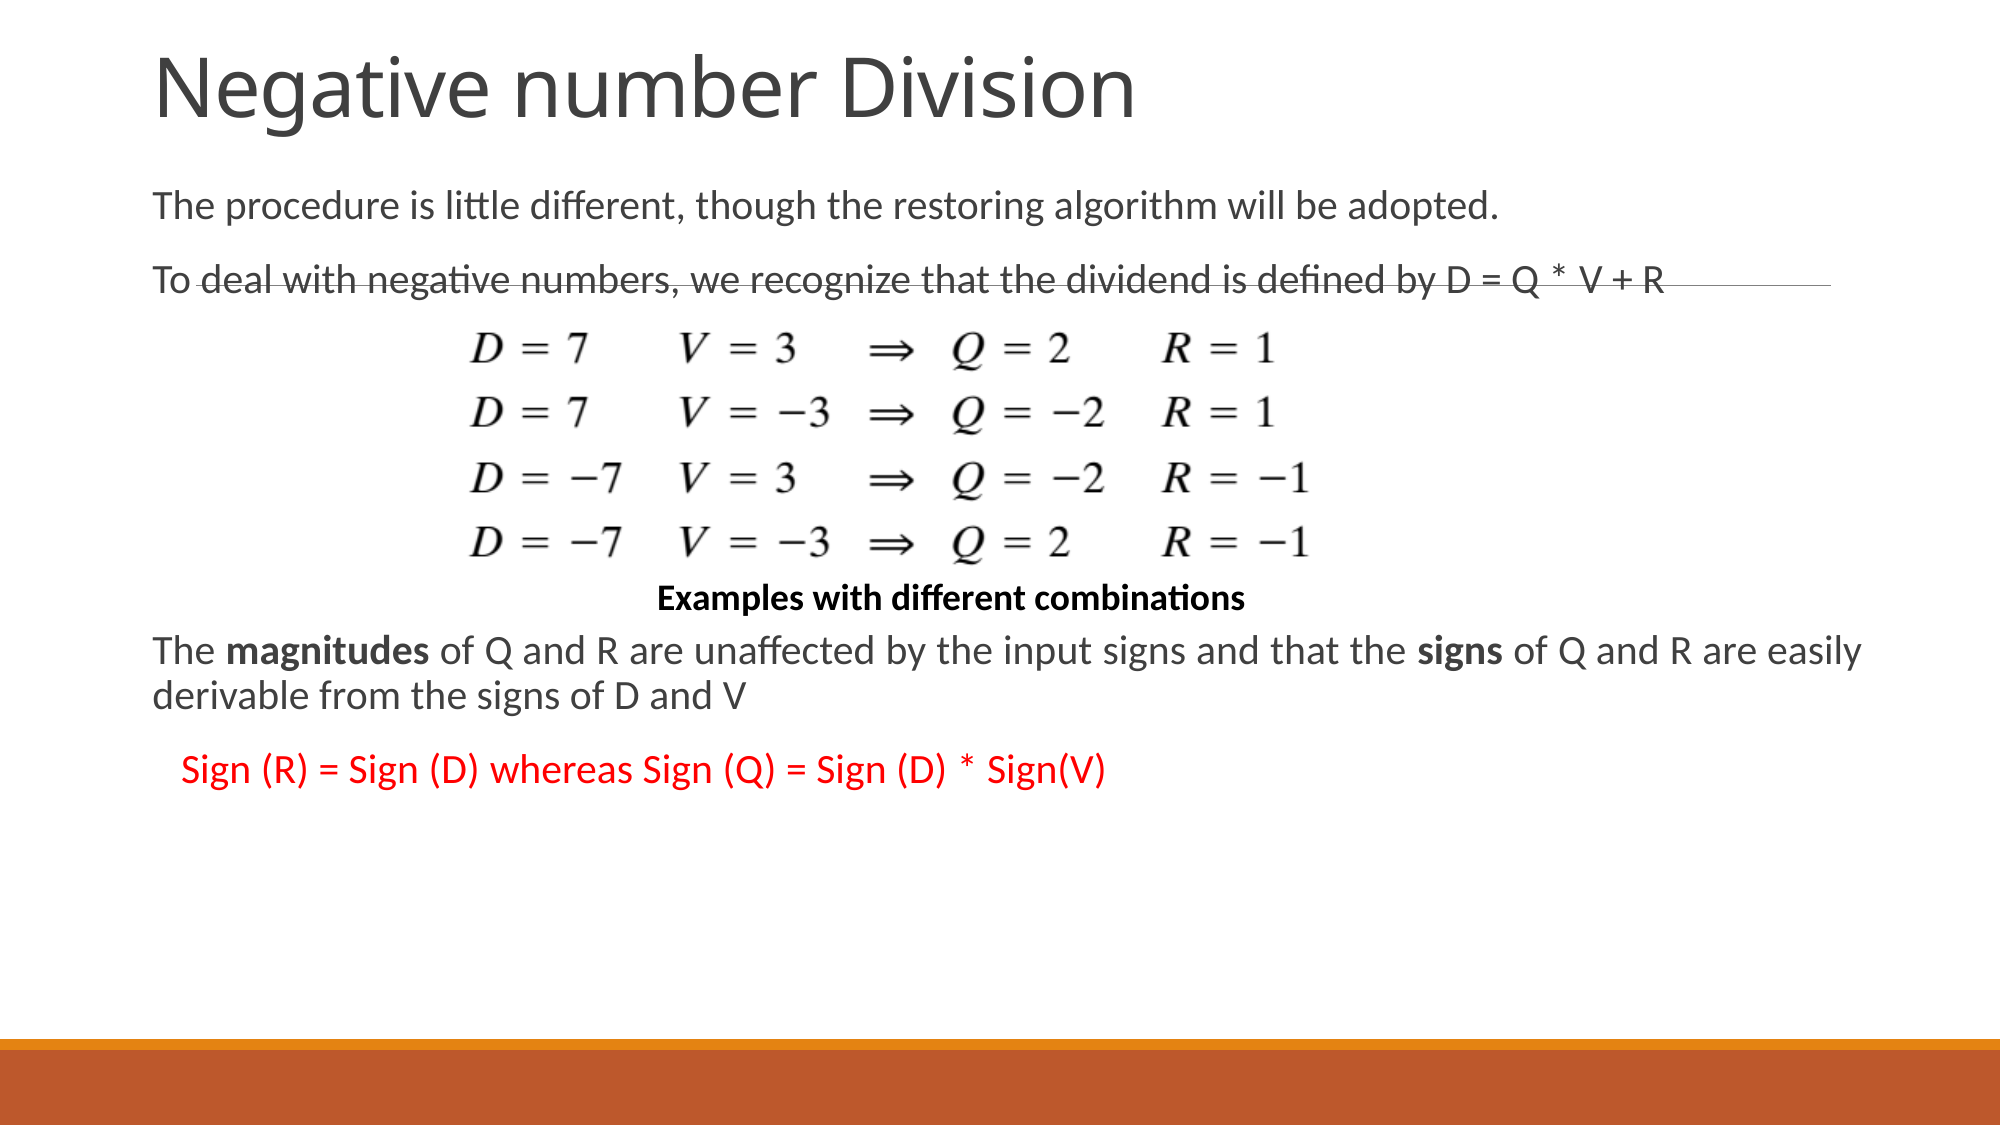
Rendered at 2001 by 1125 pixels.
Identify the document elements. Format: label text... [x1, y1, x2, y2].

picture [461, 318, 1351, 578]
list The procedure is little different, though the restoring algorithm will be adopted. To deal with negative numbers, we recognize that the dividend is defined by D = Q * V + R The magnitudes of Q and R are unaffected by the input signs and that the signs of Q and R are easily derivable from the signs of D and V Sign (R) = Sign (D) whereas Sign (Q) = Sign (D) * Sign(V) [137, 175, 1863, 1017]
text_box Examples with different combinations [642, 565, 1380, 626]
title Negative number Division [137, 42, 1863, 142]
